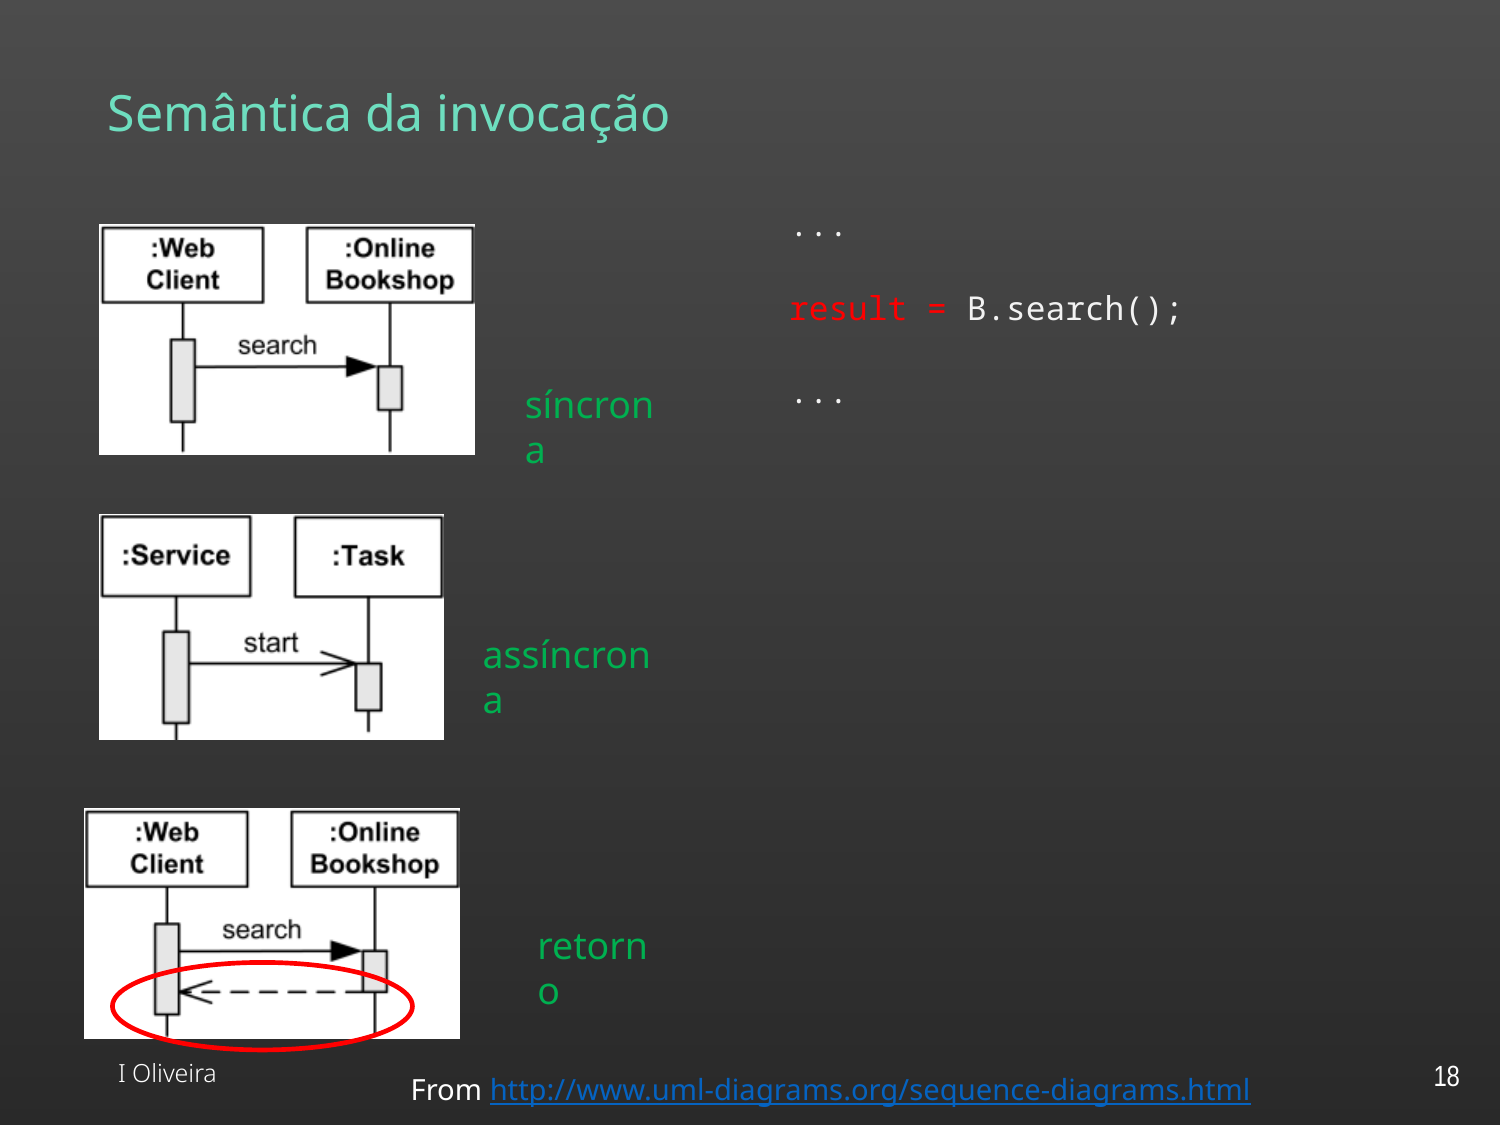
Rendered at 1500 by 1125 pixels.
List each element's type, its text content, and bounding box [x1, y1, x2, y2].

picture [99, 224, 476, 455]
picture [84, 808, 460, 1039]
text_box From http://www.uml-diagrams.org/sequence-diagrams.html [395, 1065, 1425, 1117]
text_box retorno [522, 914, 674, 1020]
list ... result = B.search(); ... [774, 196, 1424, 420]
text_box assíncrona [467, 623, 681, 729]
picture [99, 513, 444, 740]
footer I Oliveira [103, 1042, 1004, 1103]
title Semântica da invocação [92, 59, 1397, 171]
slide_number ‹#› [1374, 1037, 1475, 1113]
text_box síncrona [509, 373, 684, 479]
text_box [200, 1046, 325, 1050]
